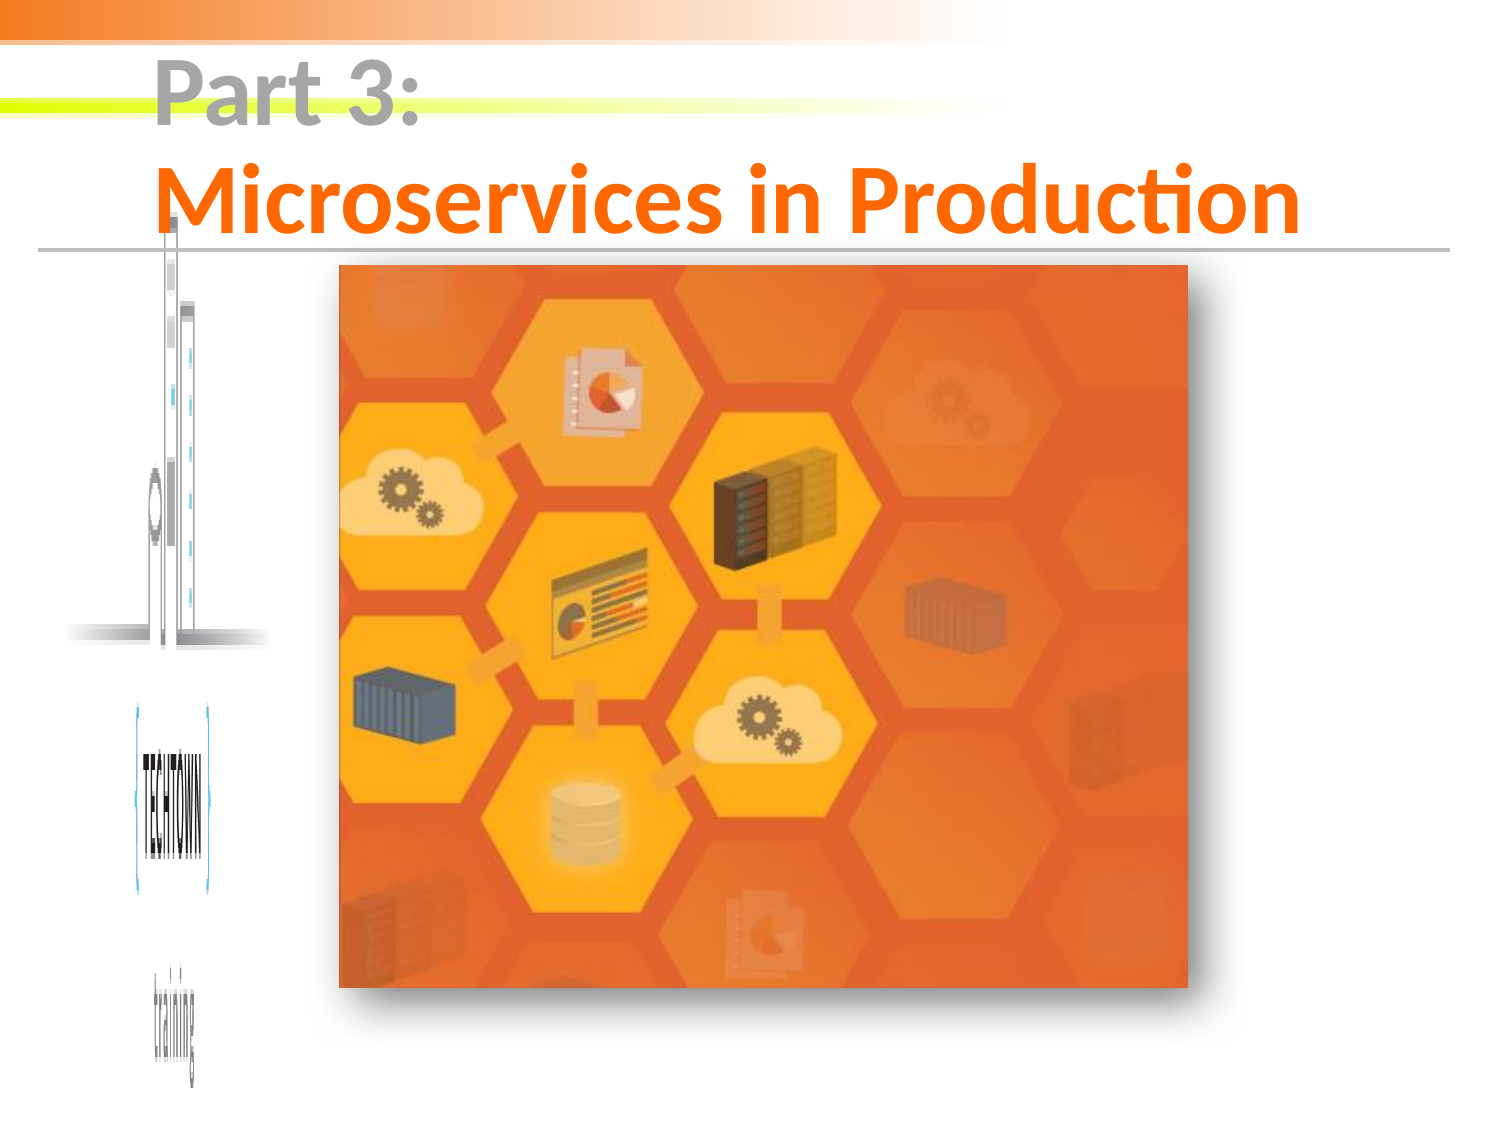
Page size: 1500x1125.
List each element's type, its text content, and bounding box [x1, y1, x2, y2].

title Part 3: Microservices in Production [137, 12, 1488, 263]
picture [0, 0, 1500, 1125]
